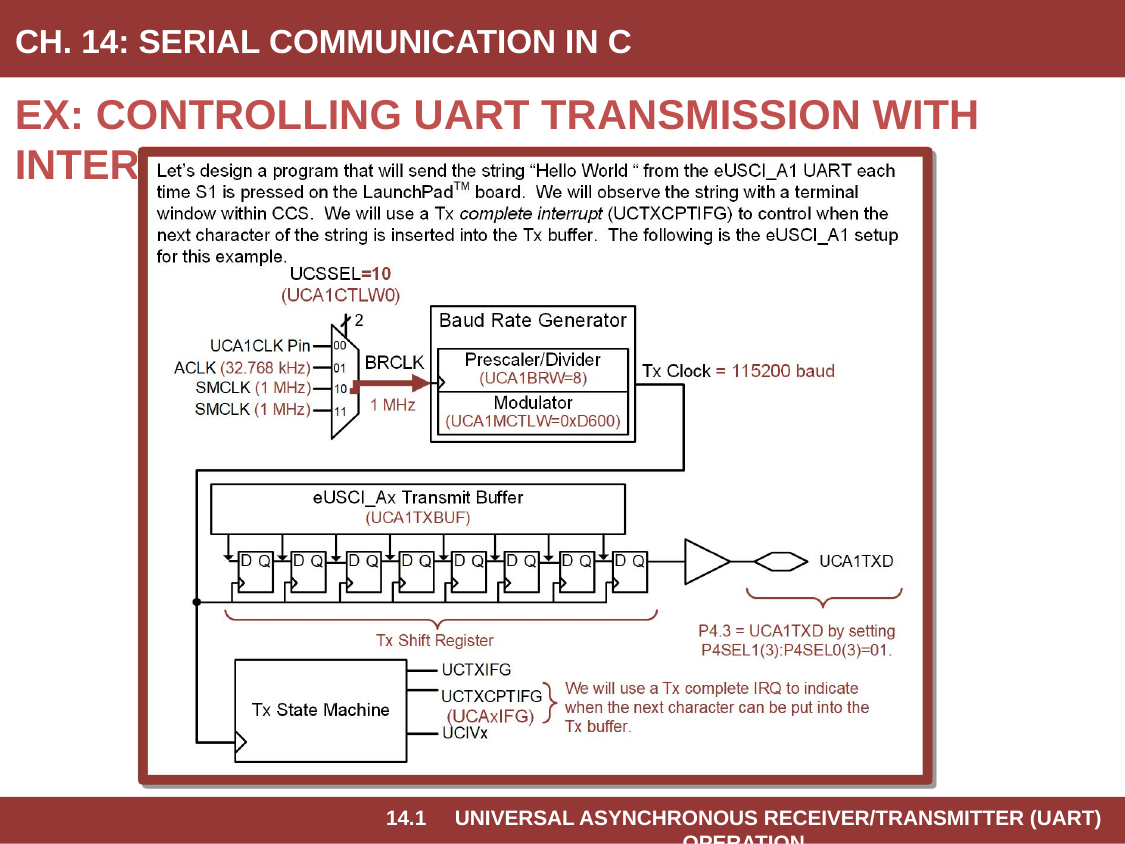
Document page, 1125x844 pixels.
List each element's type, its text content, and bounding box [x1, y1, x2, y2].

subtitle 14.1 Universal Asynchronous Receiver/Transmitter (UART) Operation [362, 796, 1125, 844]
title Ch. 14: Serial Communication in C [0, 1, 1125, 78]
picture [137, 146, 937, 789]
text_box [0, 795, 362, 844]
text_box Ex: Controlling UART Transmission With Interrupts [0, 80, 1088, 196]
